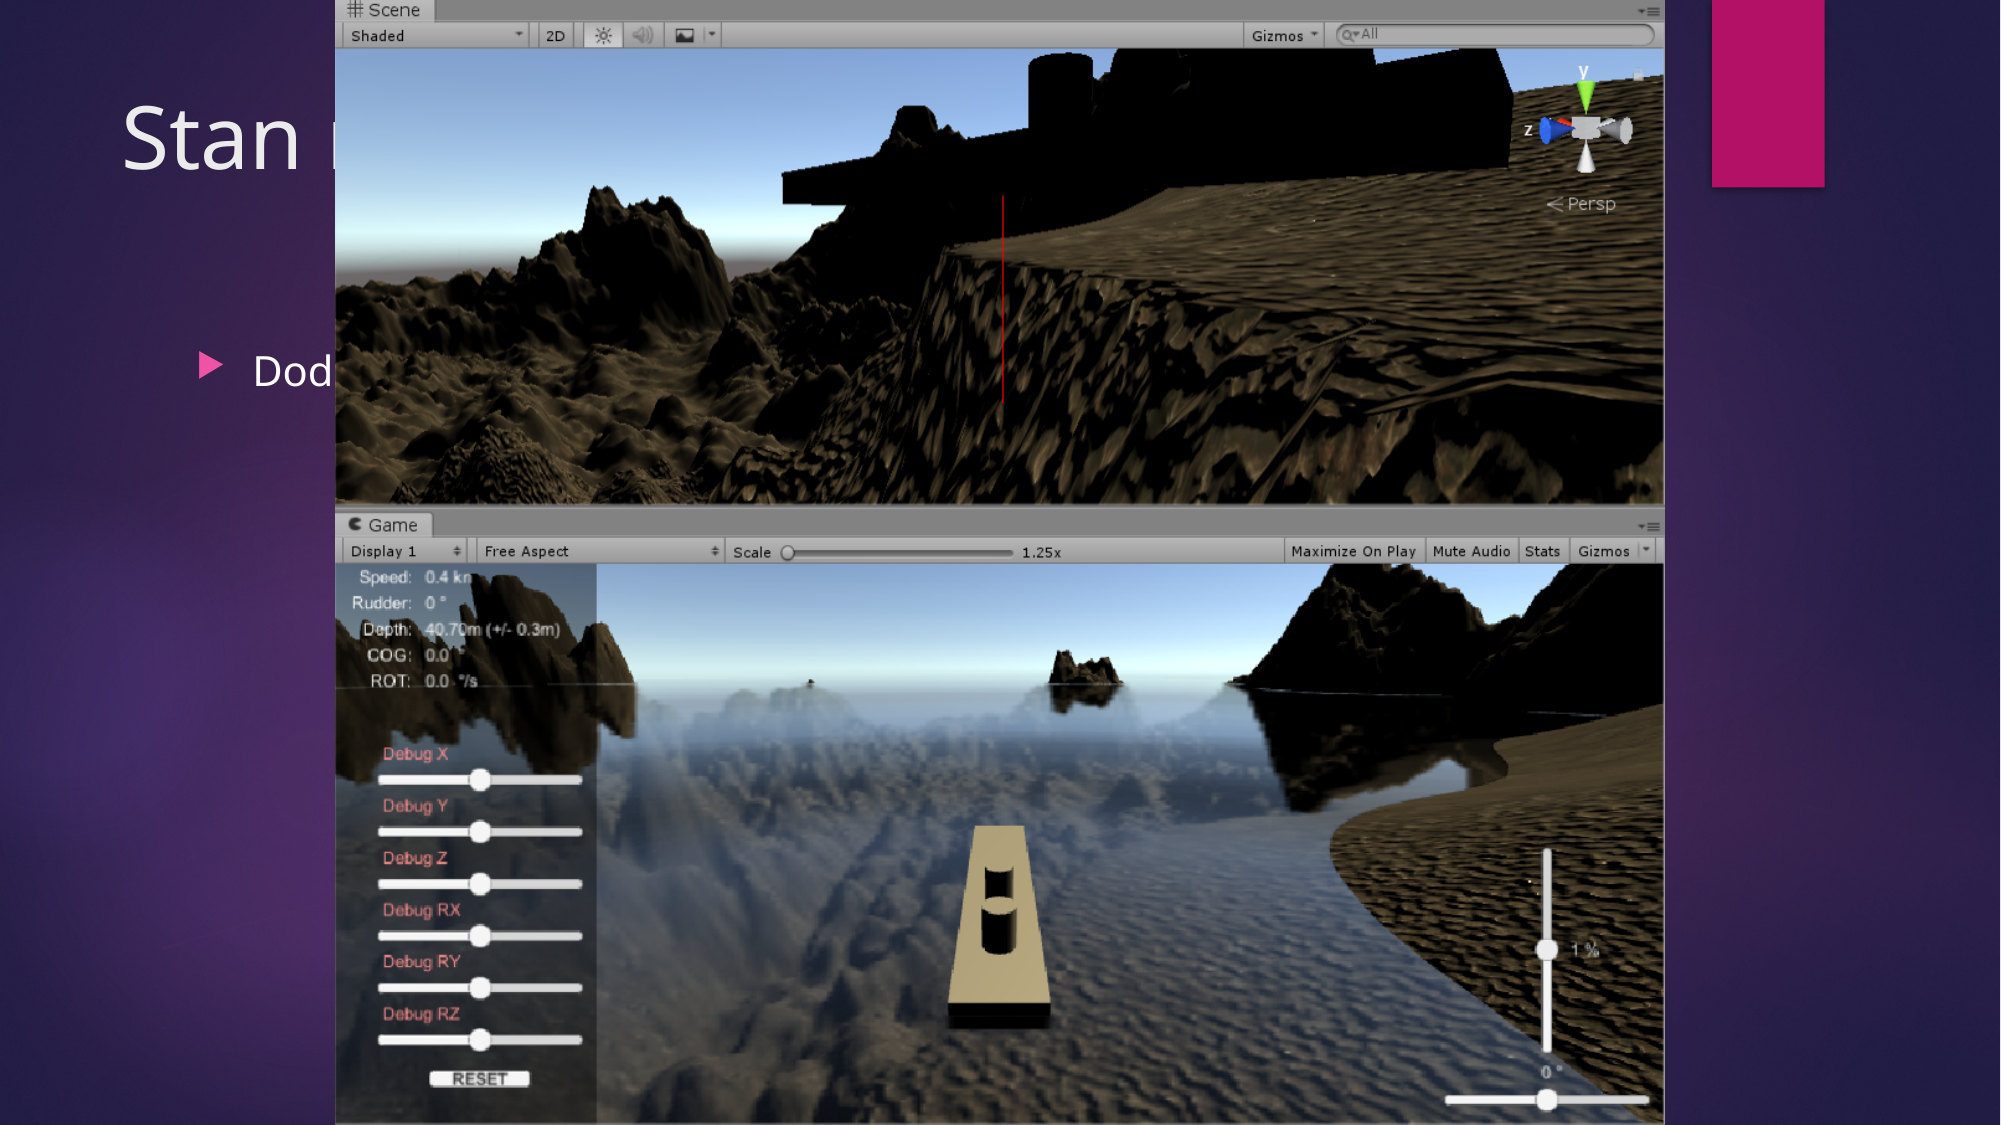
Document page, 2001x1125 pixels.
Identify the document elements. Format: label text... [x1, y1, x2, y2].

title Stan na 18.03.2019 [106, 74, 330, 304]
list Dodano możliwość poruszania modelem według 6DoF [181, 336, 330, 1025]
picture [0, 0, 1665, 1125]
